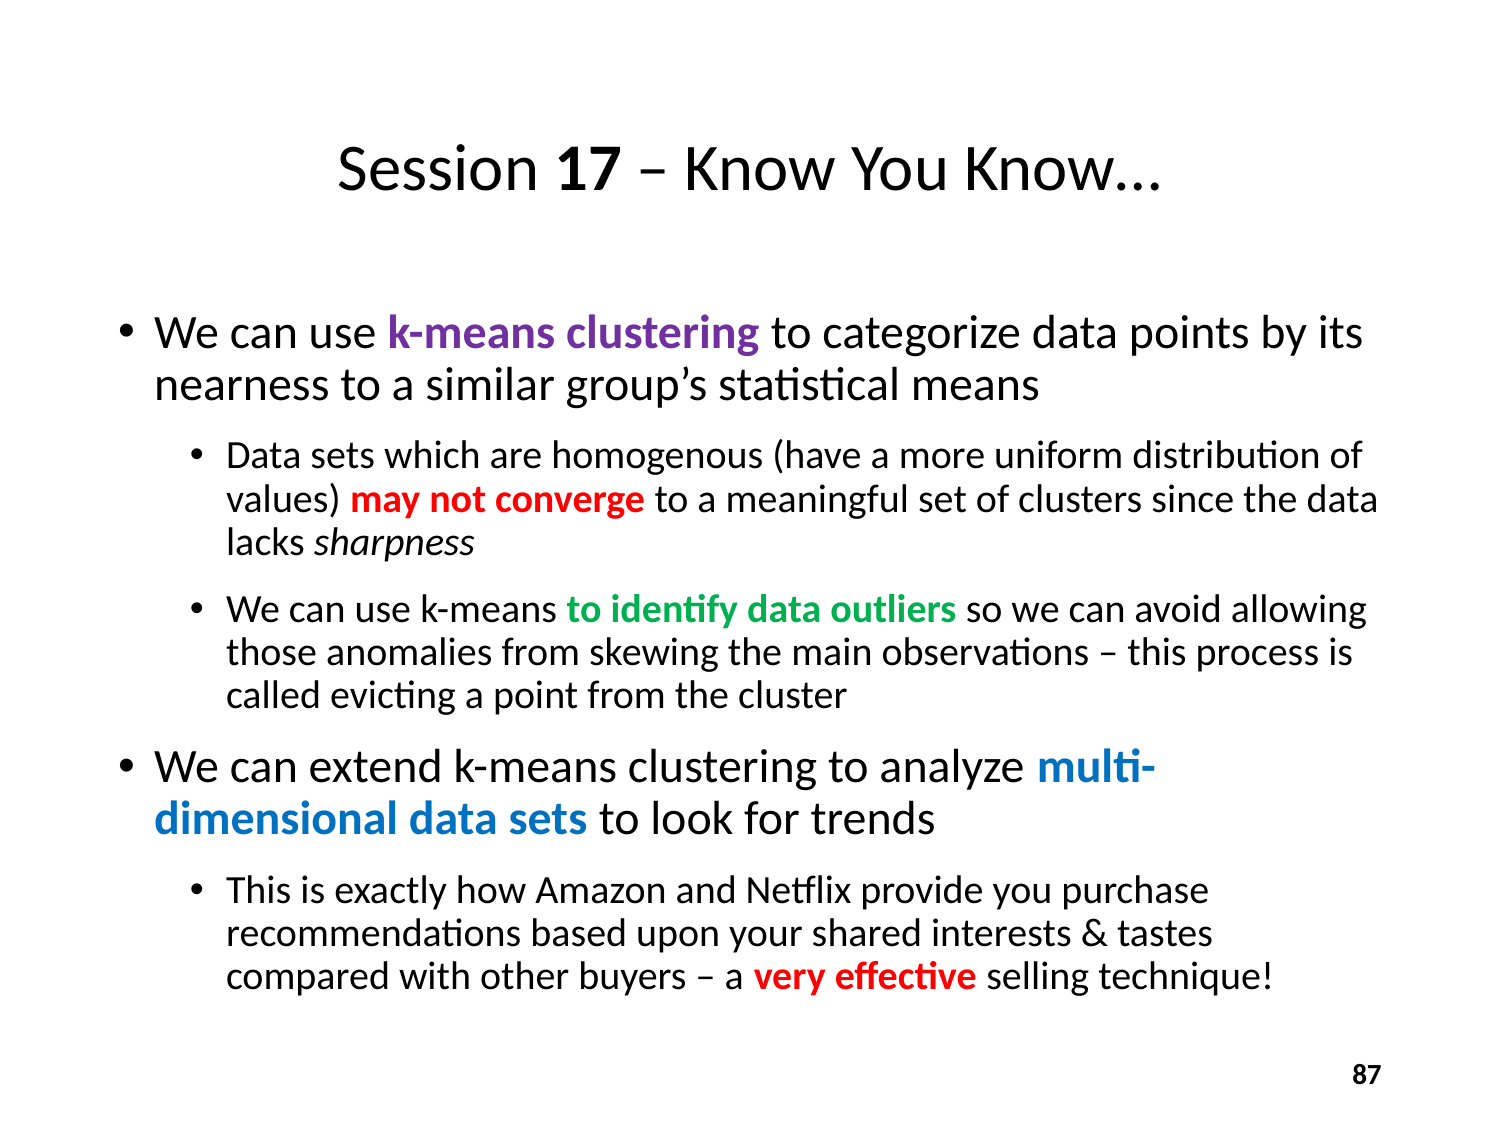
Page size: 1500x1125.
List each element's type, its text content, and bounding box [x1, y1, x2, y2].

list We can use k-means clustering to categorize data points by its nearness to a similar group’s statistical means Data sets which are homogenous (have a more uniform distribution of values) may not converge to a meaningful set of clusters since the data lacks sharpness We can use k-means to identify data outliers so we can avoid allowing those anomalies from skewing the main observations – this process is called evicting a point from the cluster We can extend k-means clustering to analyze multi-dimensional data sets to look for trends This is exactly how Amazon and Netflix provide you purchase recommendations based upon your shared interests & tastes compared with other buyers – a very effective selling technique! [103, 299, 1397, 1014]
title Session 17 – Know You Know… [103, 59, 1397, 278]
slide_number 87 [1059, 1042, 1397, 1103]
